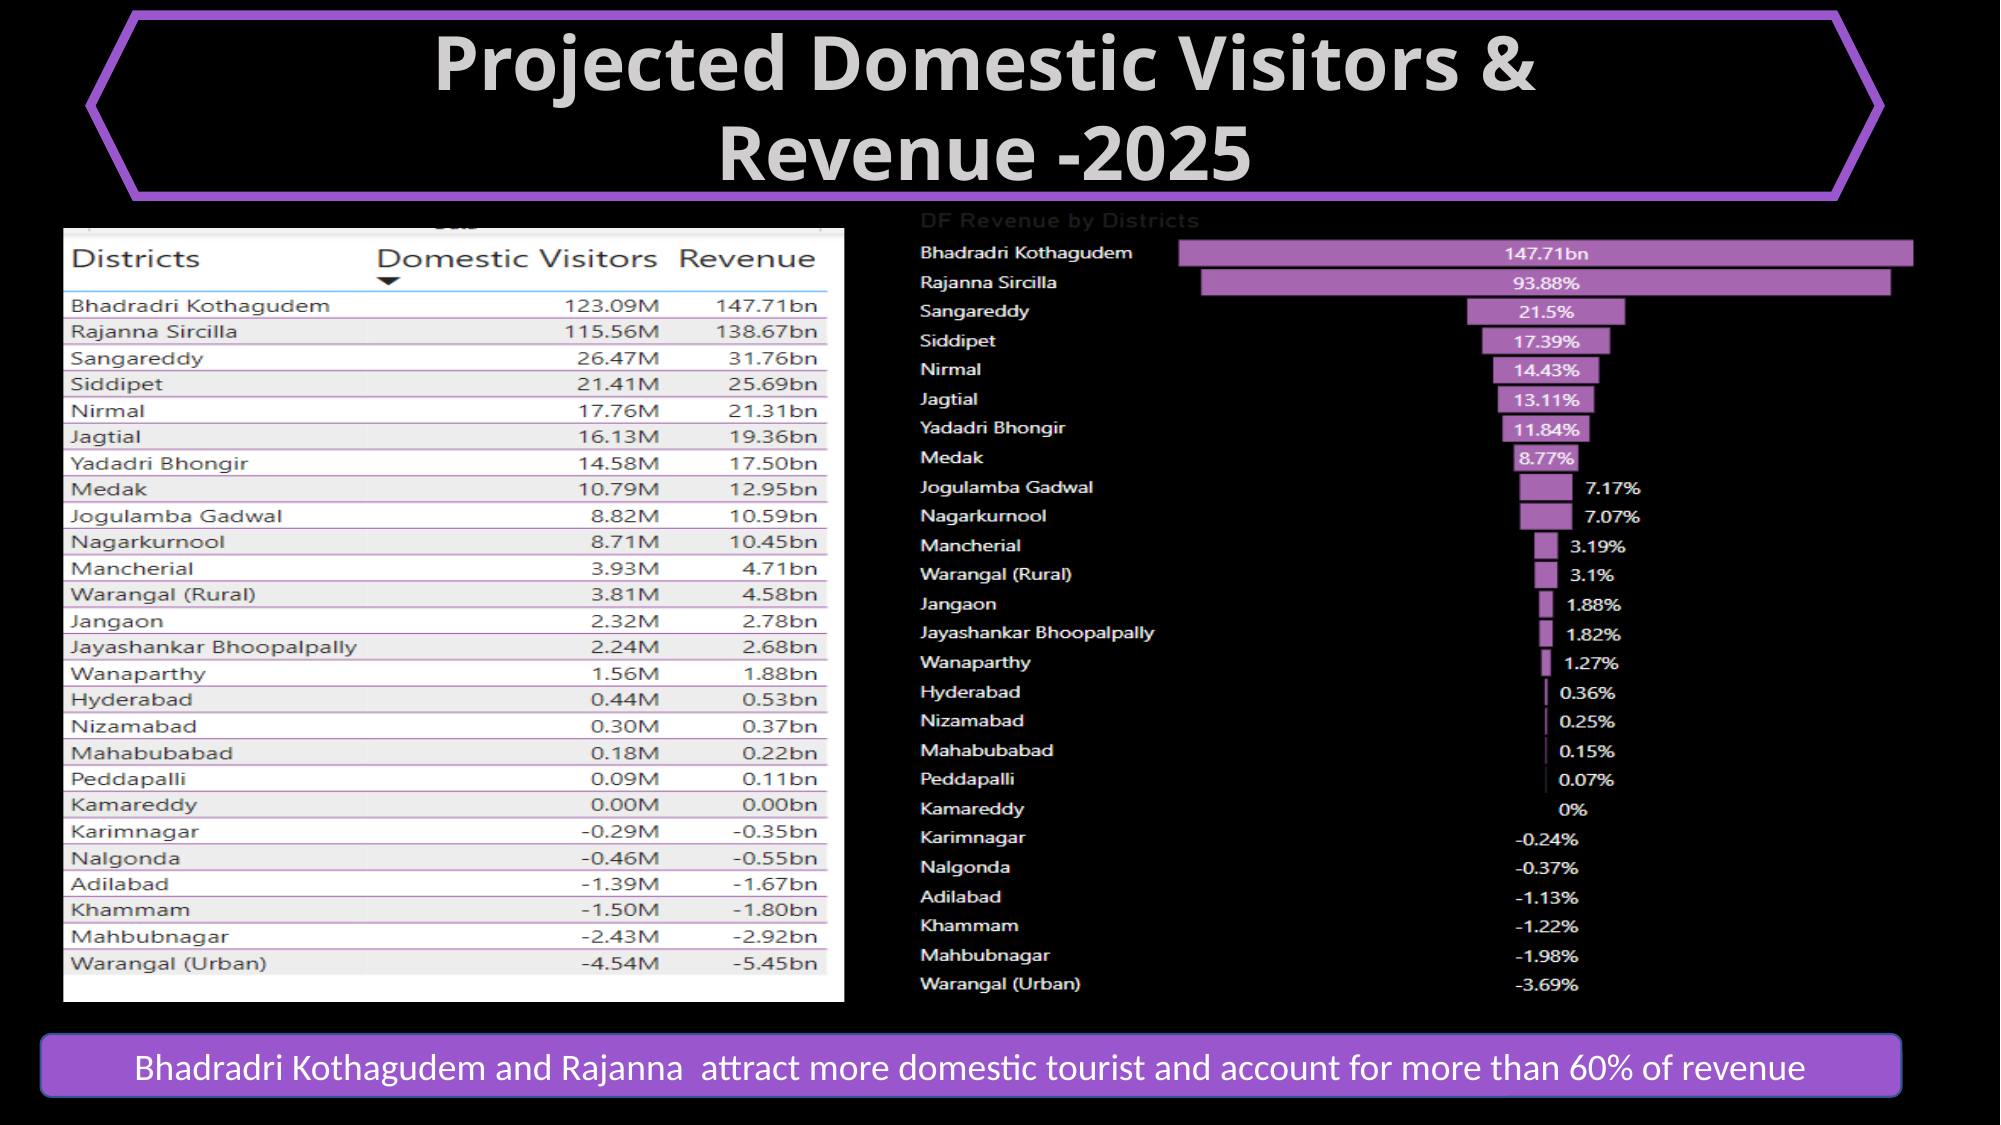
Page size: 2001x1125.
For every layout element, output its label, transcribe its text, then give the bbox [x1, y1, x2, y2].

picture [916, 210, 1921, 1002]
text_box Projected Domestic Visitors & Revenue -2025 [89, 14, 1881, 198]
picture [63, 228, 845, 1002]
text_box Bhadradri Kothagudem and Rajanna attract more domestic tourist and account for more than 60% of revenue [39, 1032, 1903, 1098]
